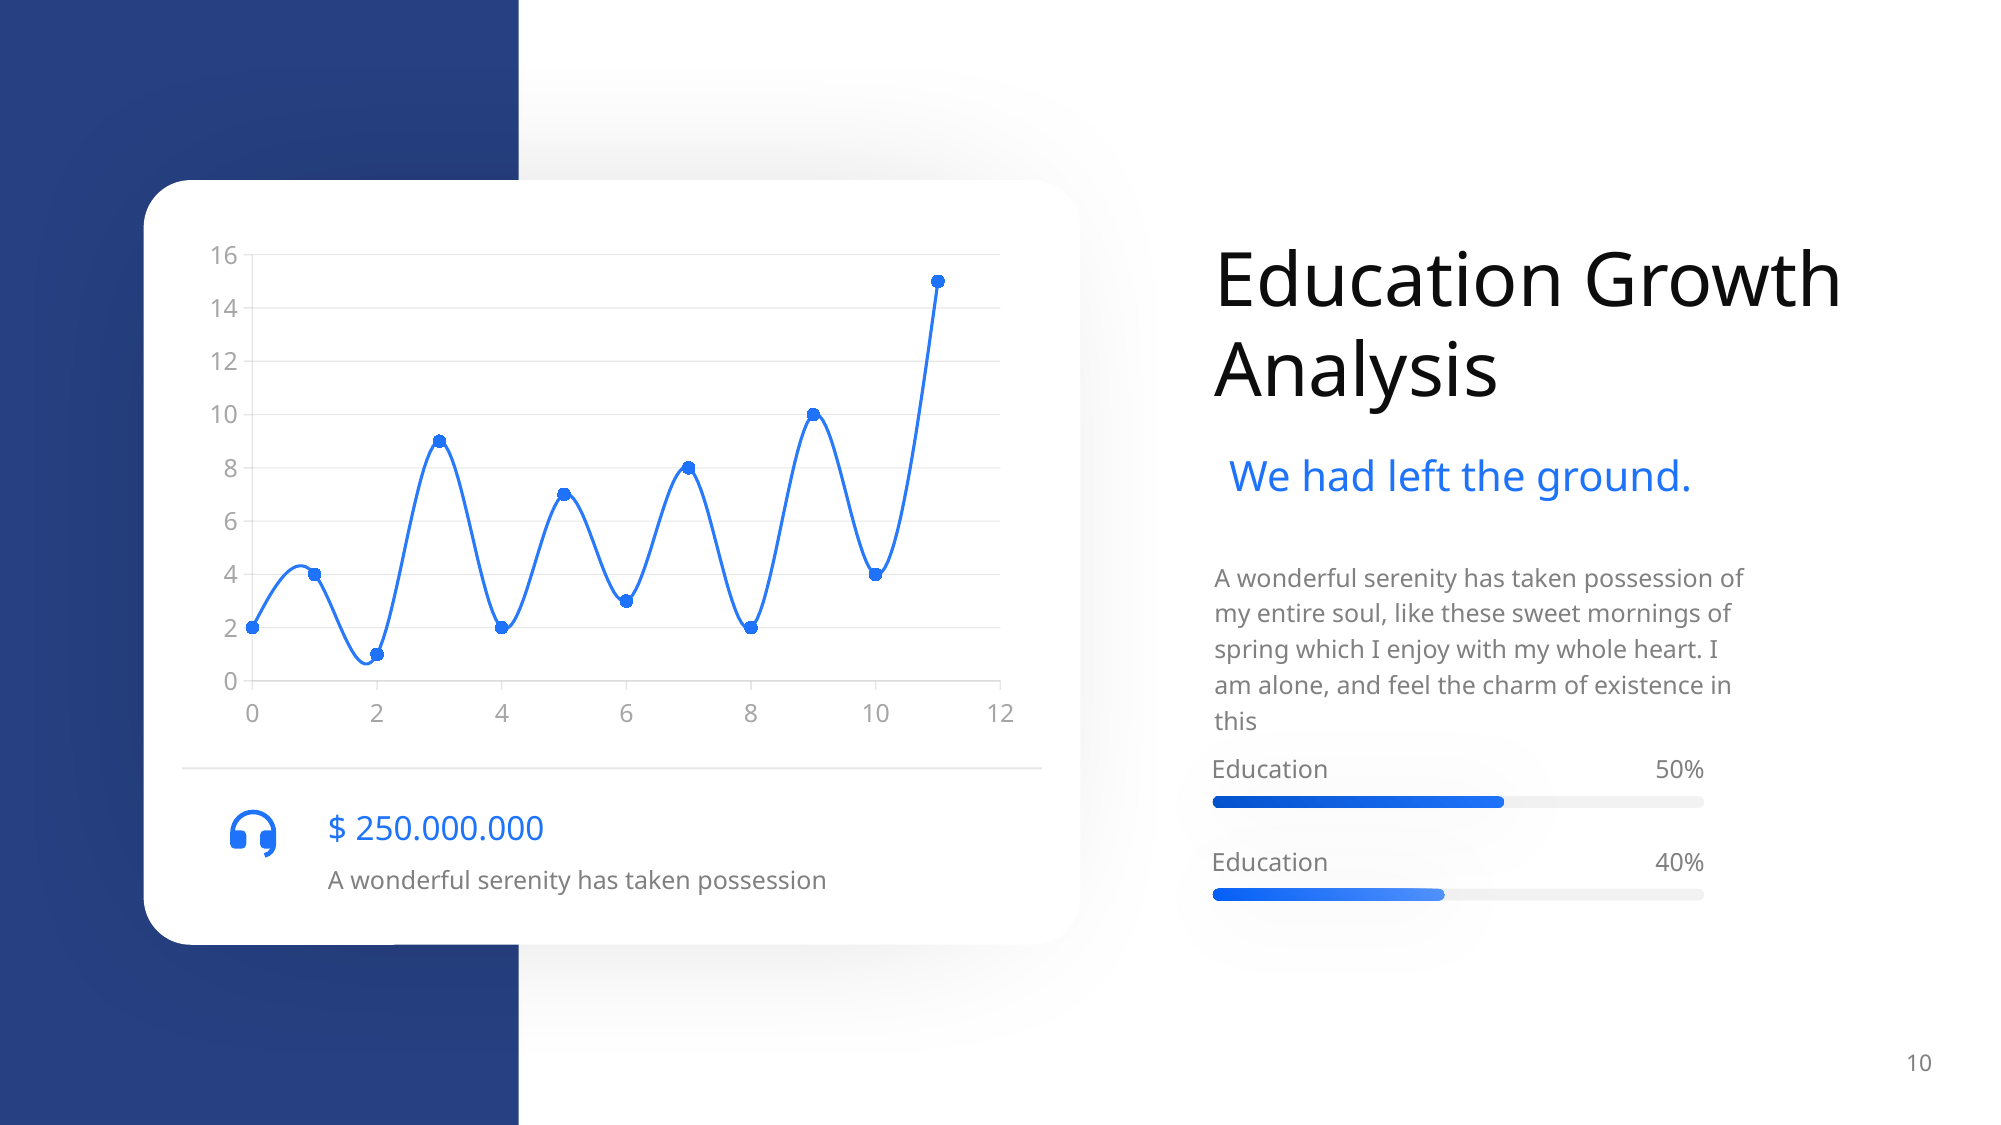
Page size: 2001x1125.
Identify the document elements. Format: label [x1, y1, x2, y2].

text_box [0, 0, 520, 1125]
text_box [143, 180, 1081, 945]
text_box [1197, 224, 1909, 901]
